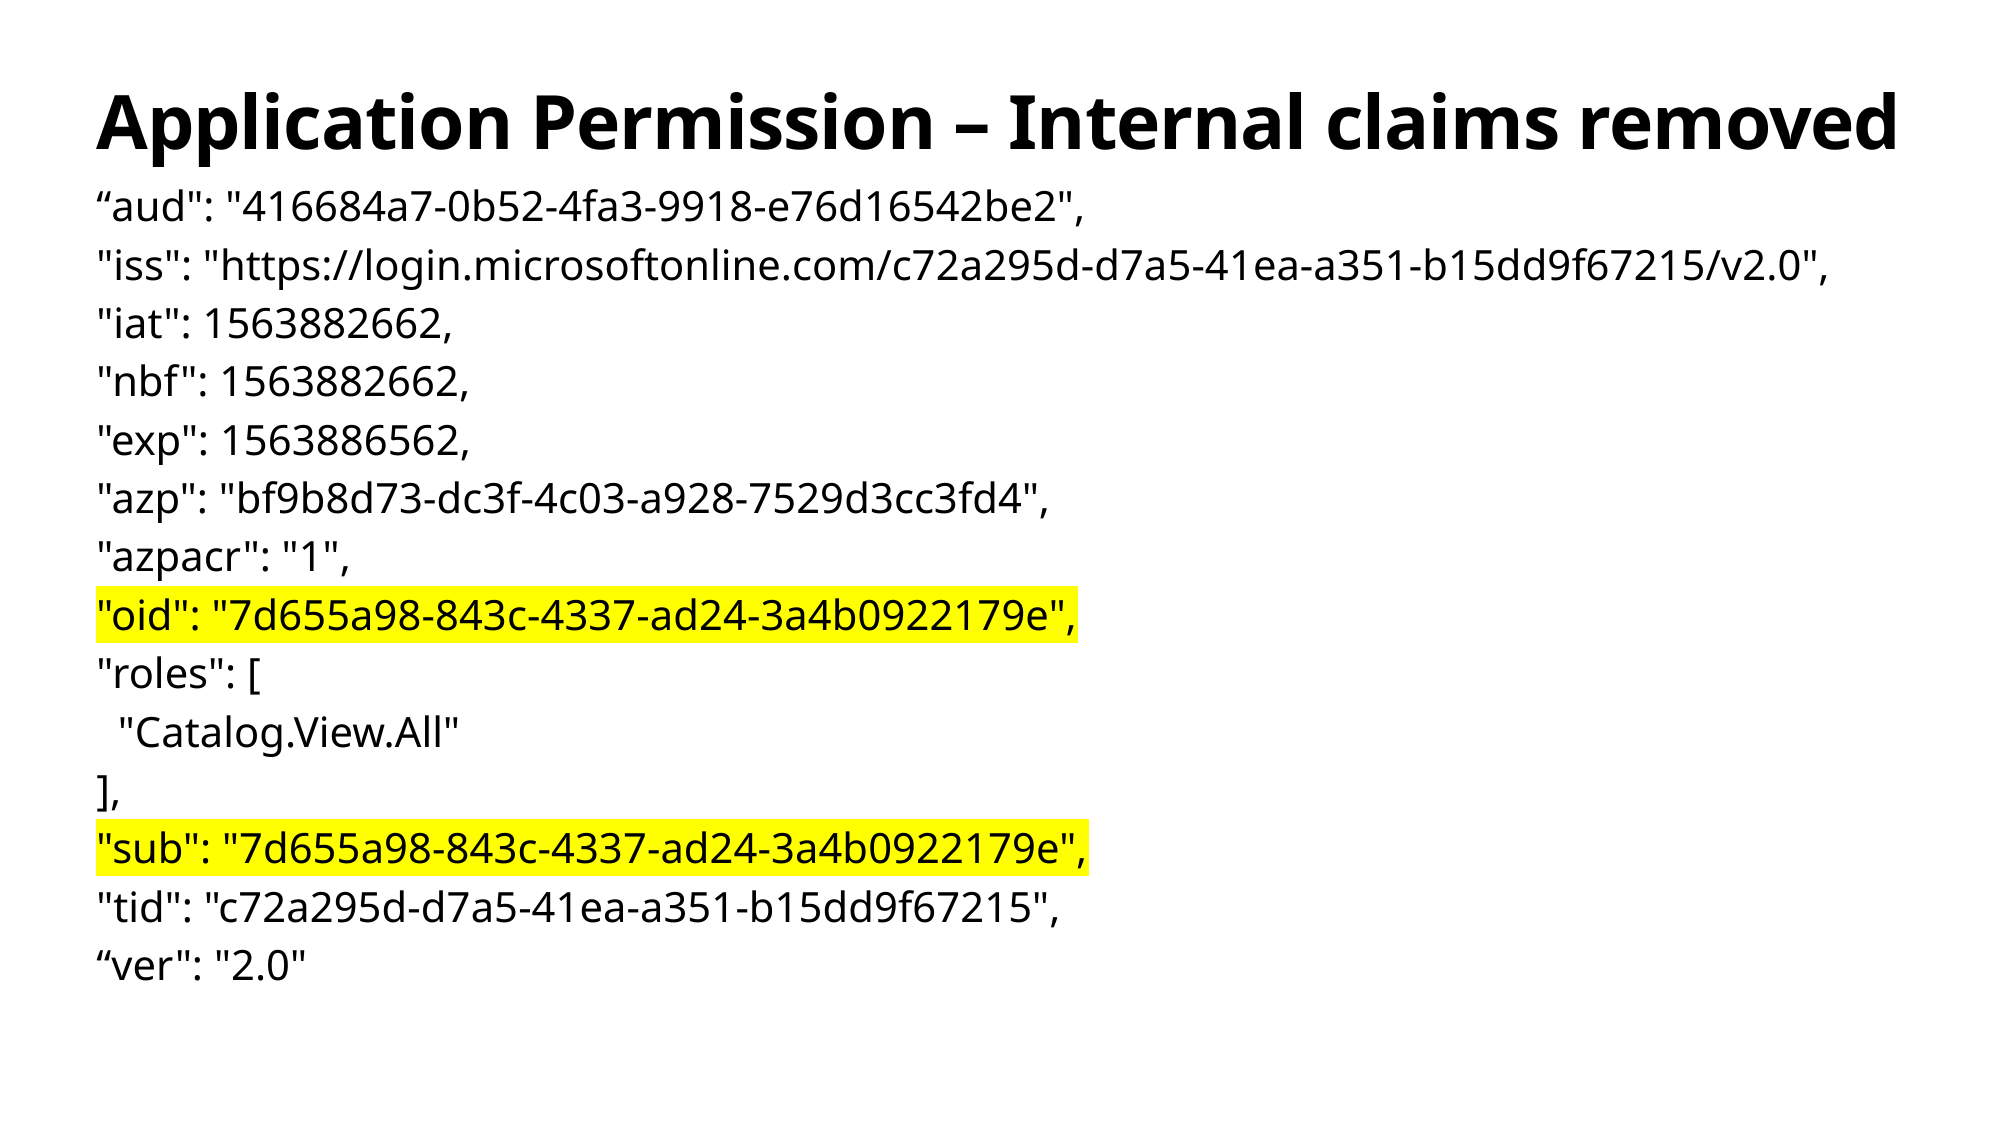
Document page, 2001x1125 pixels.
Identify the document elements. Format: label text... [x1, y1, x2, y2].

title Application Permission – Internal claims removed [96, 75, 1904, 166]
list “aud": "416684a7-0b52-4fa3-9918-e76d16542be2", "iss": "https://login.microsoftonline.com/c72a295d-d7a5-41ea-a351-b15dd9f67215/v2.0", "iat": 1563882662, "nbf": 1563882662, "exp": 1563886562, "azp": "bf9b8d73-dc3f-4c03-a928-7529d3cc3fd4", "azpacr": "1", "oid": "7d655a98-843c-4337-ad24-3a4b0922179e", "roles": [ "Catalog.View.All" ], "sub": "7d655a98-843c-4337-ad24-3a4b0922179e", "tid": "c72a295d-d7a5-41ea-a351-b15dd9f67215", “ver": "2.0" [96, 180, 1904, 1019]
